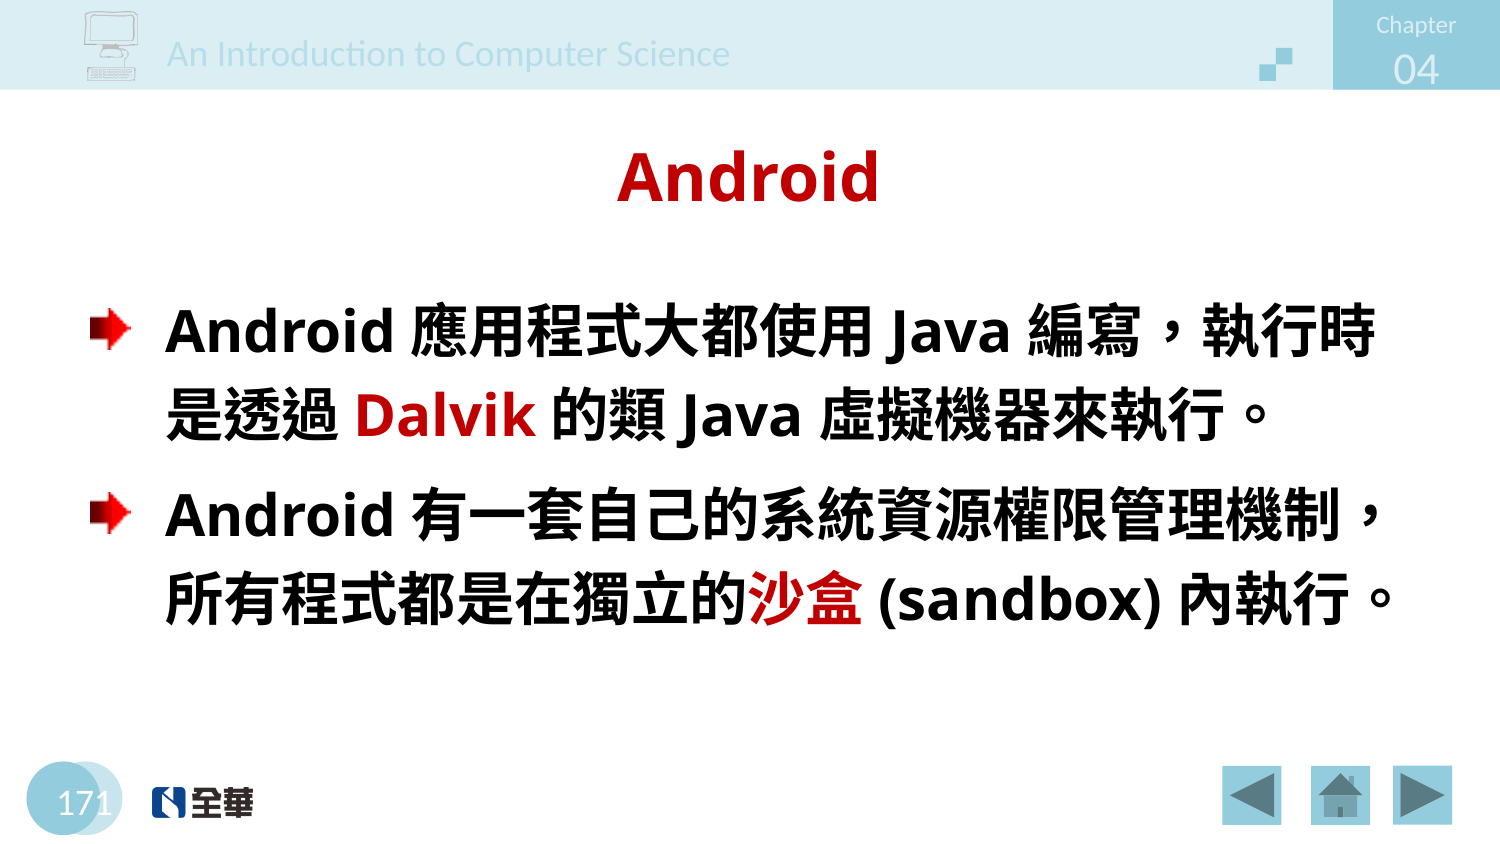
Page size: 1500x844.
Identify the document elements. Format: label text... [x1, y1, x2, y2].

picture [90, 492, 131, 534]
list Android應用程式大都使用Java編寫，執行時是透過Dalvik的類Java虛擬機器來執行。 Android有一套自己的系統資源權限管理機制，所有程式都是在獨立的沙盒(sandbox)內執行。 [75, 272, 1425, 754]
picture [152, 787, 253, 818]
title Android [75, 104, 1425, 245]
picture [84, 11, 138, 81]
picture [90, 308, 131, 350]
